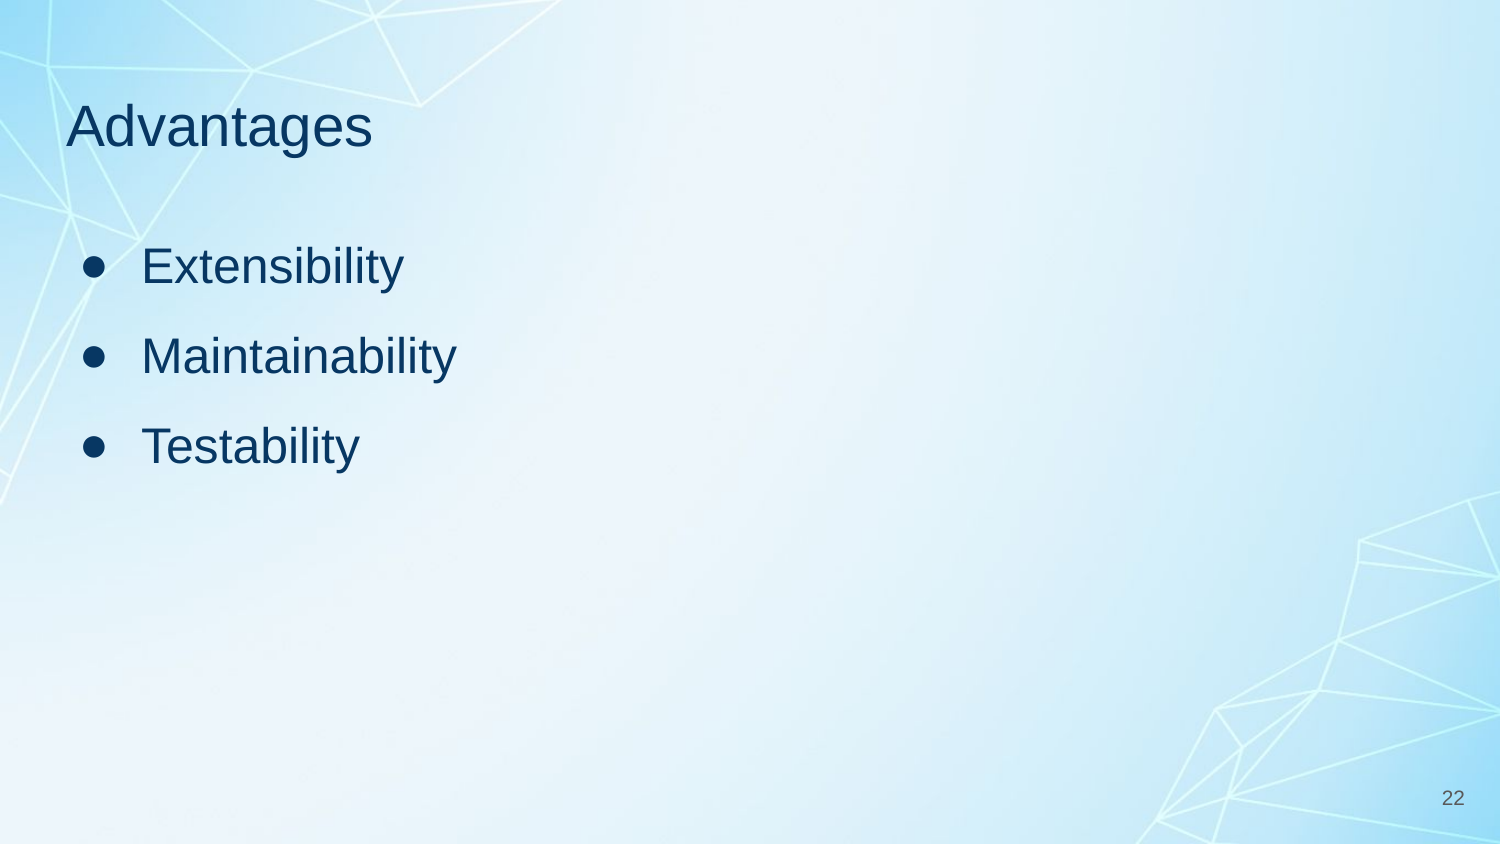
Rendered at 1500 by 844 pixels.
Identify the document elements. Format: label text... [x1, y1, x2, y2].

title Advantages [51, 72, 1449, 167]
picture [0, 0, 1500, 844]
list Extensibility Maintainability Testability [51, 189, 1449, 750]
slide_number 22 [1389, 764, 1480, 830]
